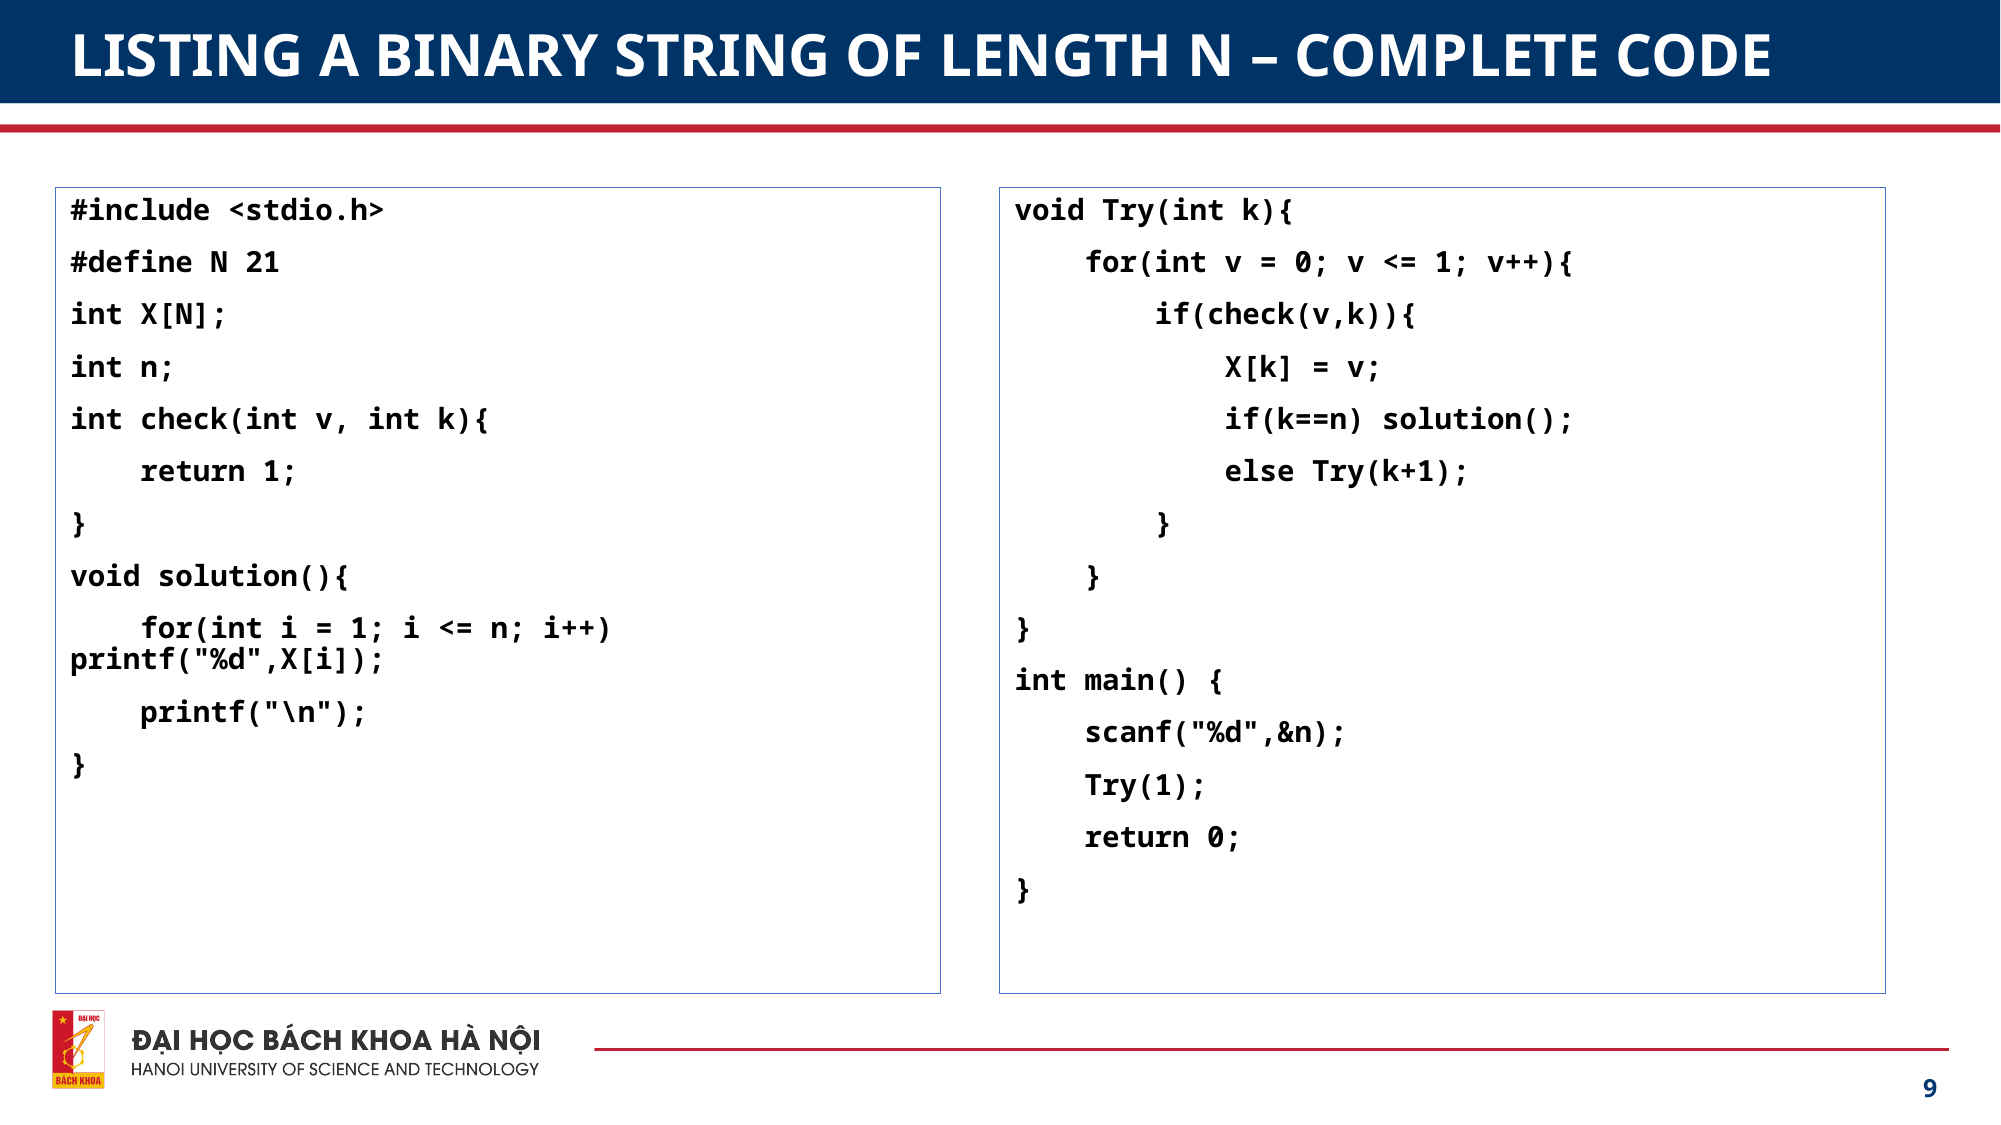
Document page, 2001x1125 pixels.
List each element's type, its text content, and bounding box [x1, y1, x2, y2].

text_box void Try(int k){ for(int v = 0; v <= 1; v++){ if(check(v,k)){ X[k] = v; if(k==n) solution(); else Try(k+1); } } } int main() { scanf("%d",&n); Try(1); return 0; } [999, 187, 1886, 994]
list #include <stdio.h> #define N 21 int X[N]; int n; int check(int v, int k){ return 1; } void solution(){ for(int i = 1; i <= n; i++) printf("%d",X[i]); printf("\n"); } [55, 187, 941, 994]
slide_number 9 [1502, 1065, 1953, 1125]
title LISTING A BINARY STRING OF LENGTH N – COMPLETE CODE [55, 18, 1945, 90]
picture [0, 0, 2001, 1125]
